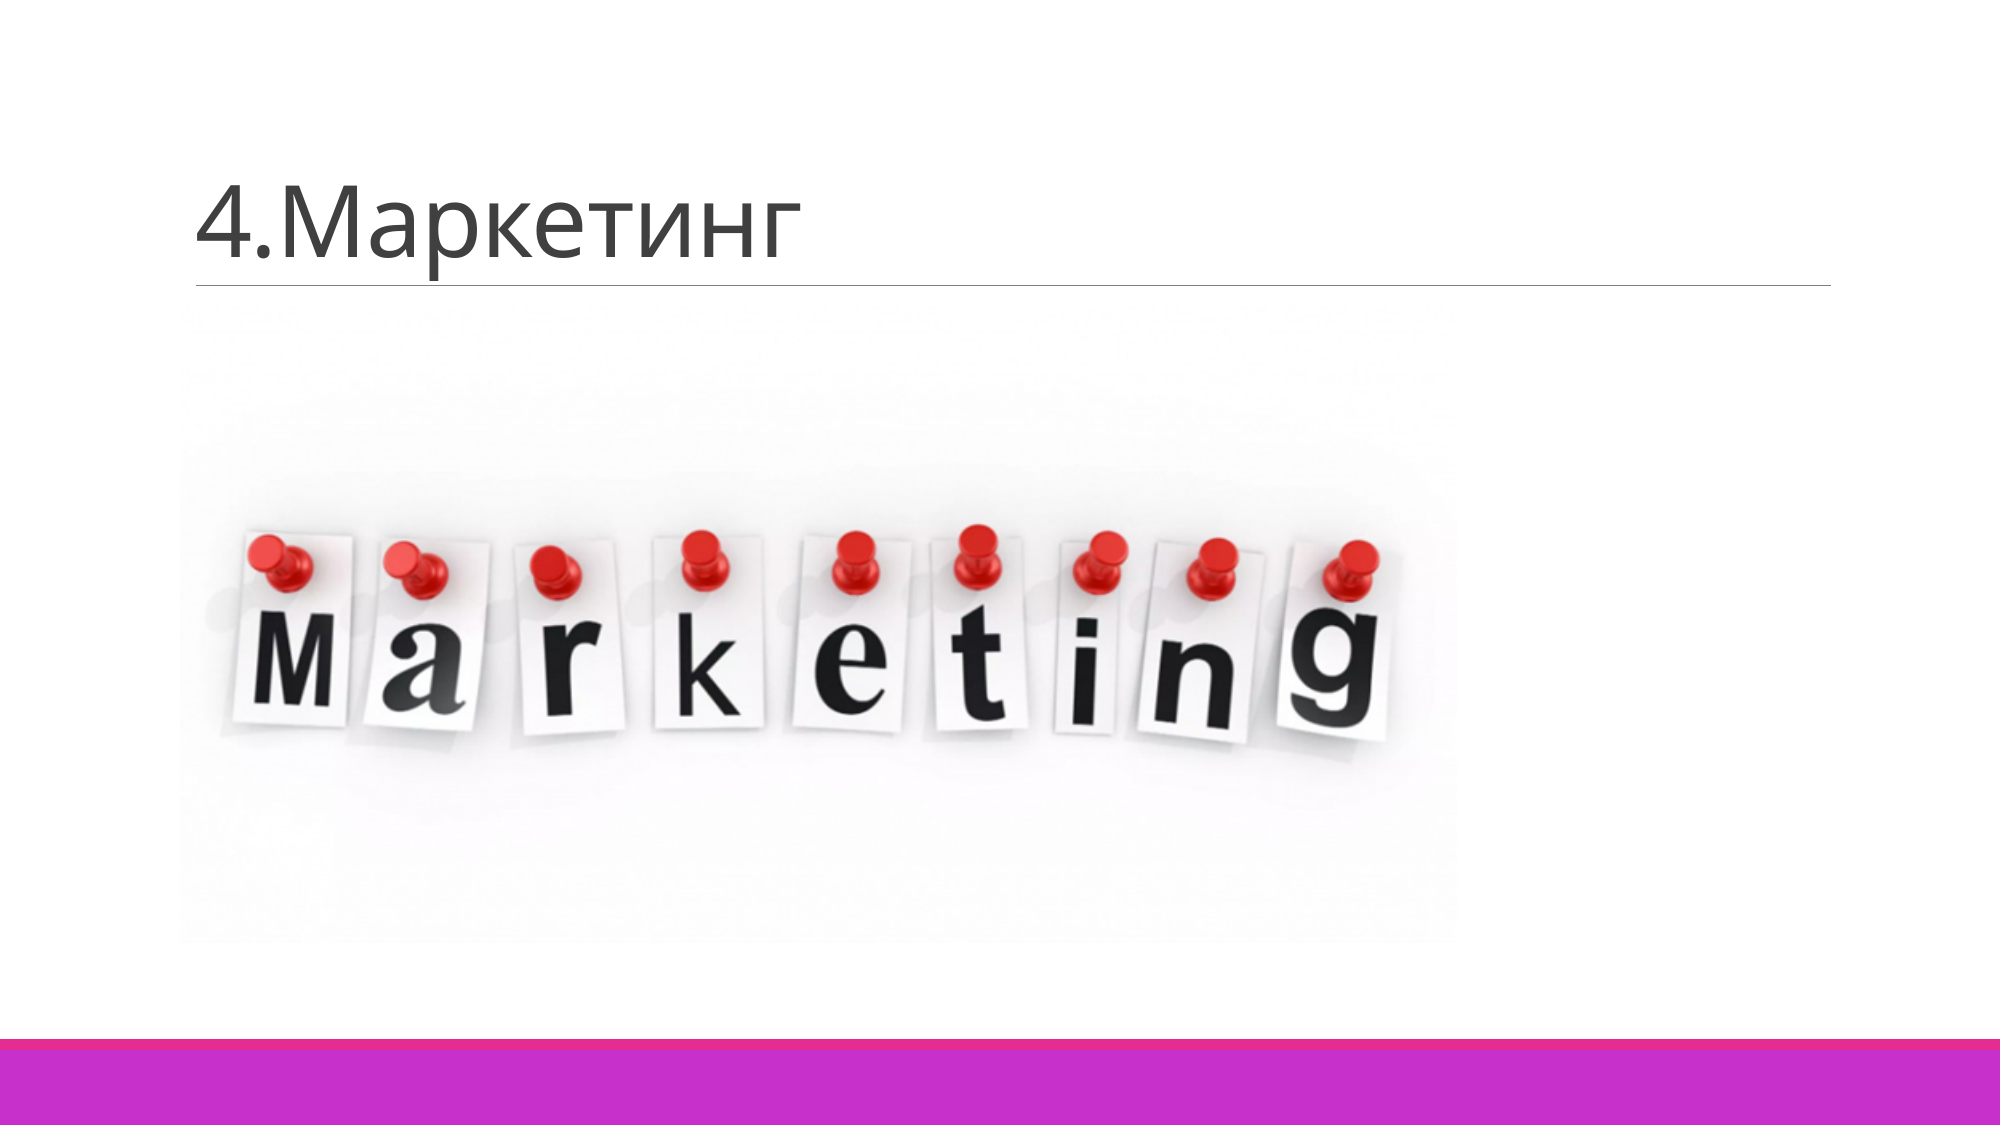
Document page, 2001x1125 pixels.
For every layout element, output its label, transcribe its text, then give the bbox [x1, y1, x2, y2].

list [179, 305, 1457, 943]
title 4.Маркетинг [180, 47, 1830, 285]
